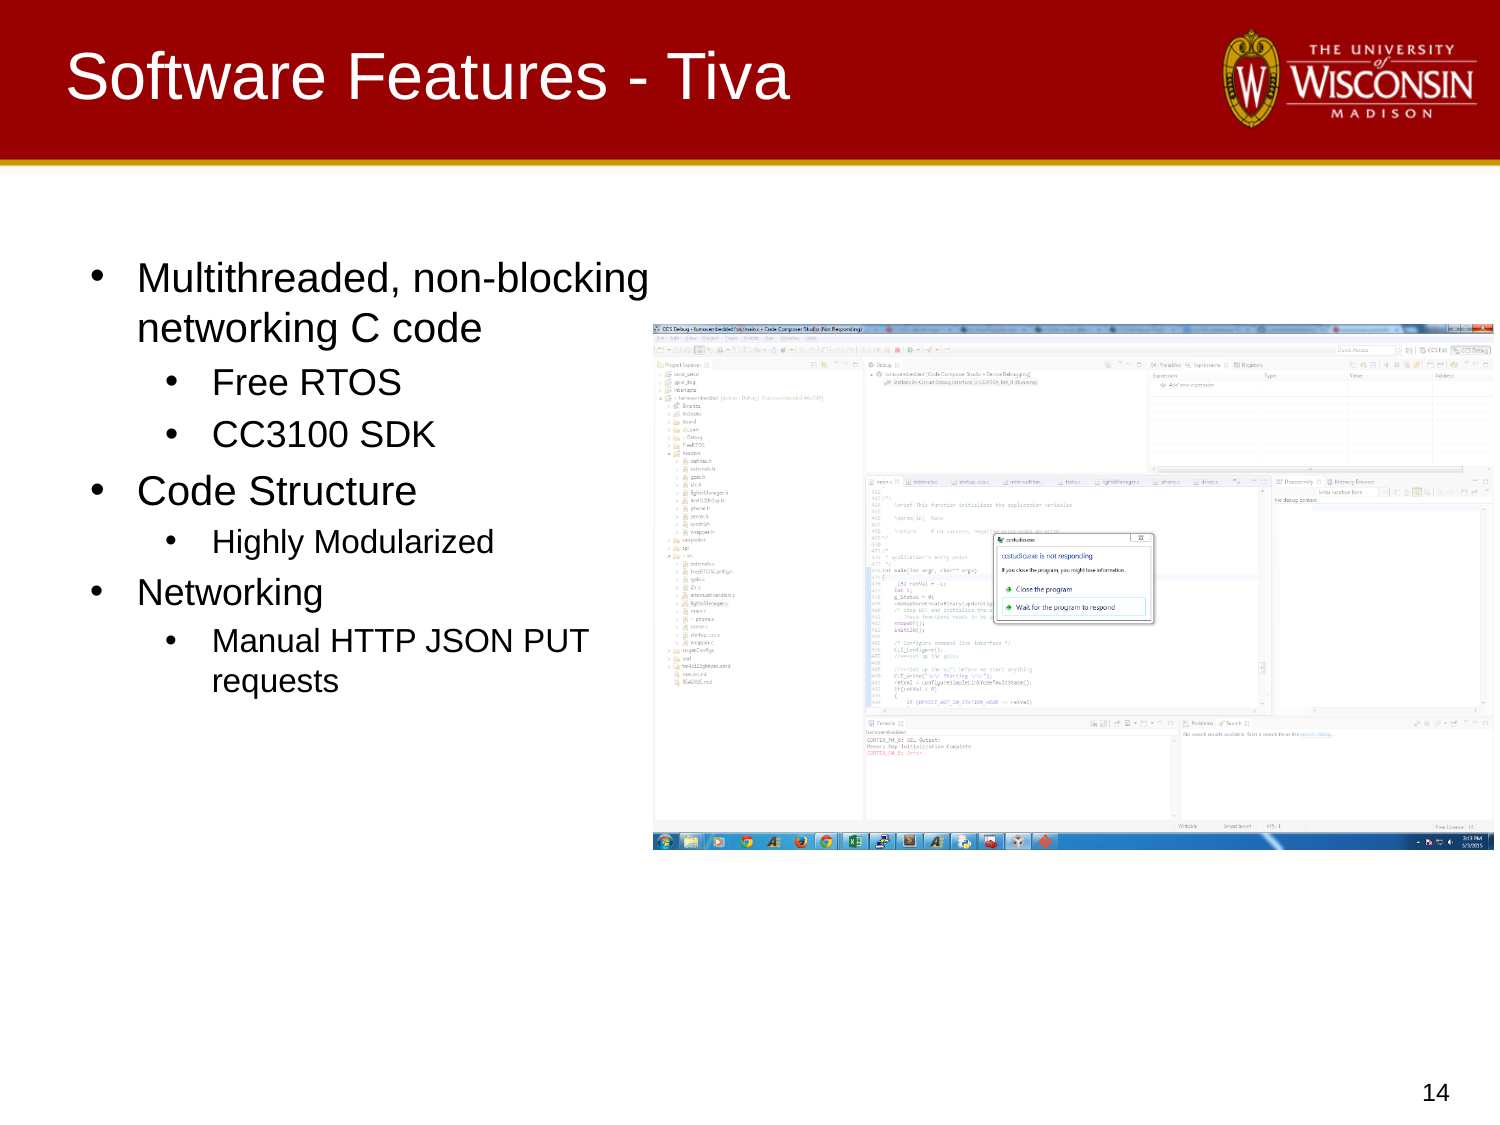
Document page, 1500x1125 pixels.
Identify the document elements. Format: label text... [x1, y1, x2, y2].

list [653, 324, 1494, 851]
text_box Multithreaded, non-blocking networking C code Free RTOS CC3100 SDK Code Structure Highly Modularized Networking Manual HTTP JSON PUT requests [74, 242, 688, 1013]
title Software Features - Tiva [49, 24, 913, 122]
picture [0, 0, 1500, 1125]
